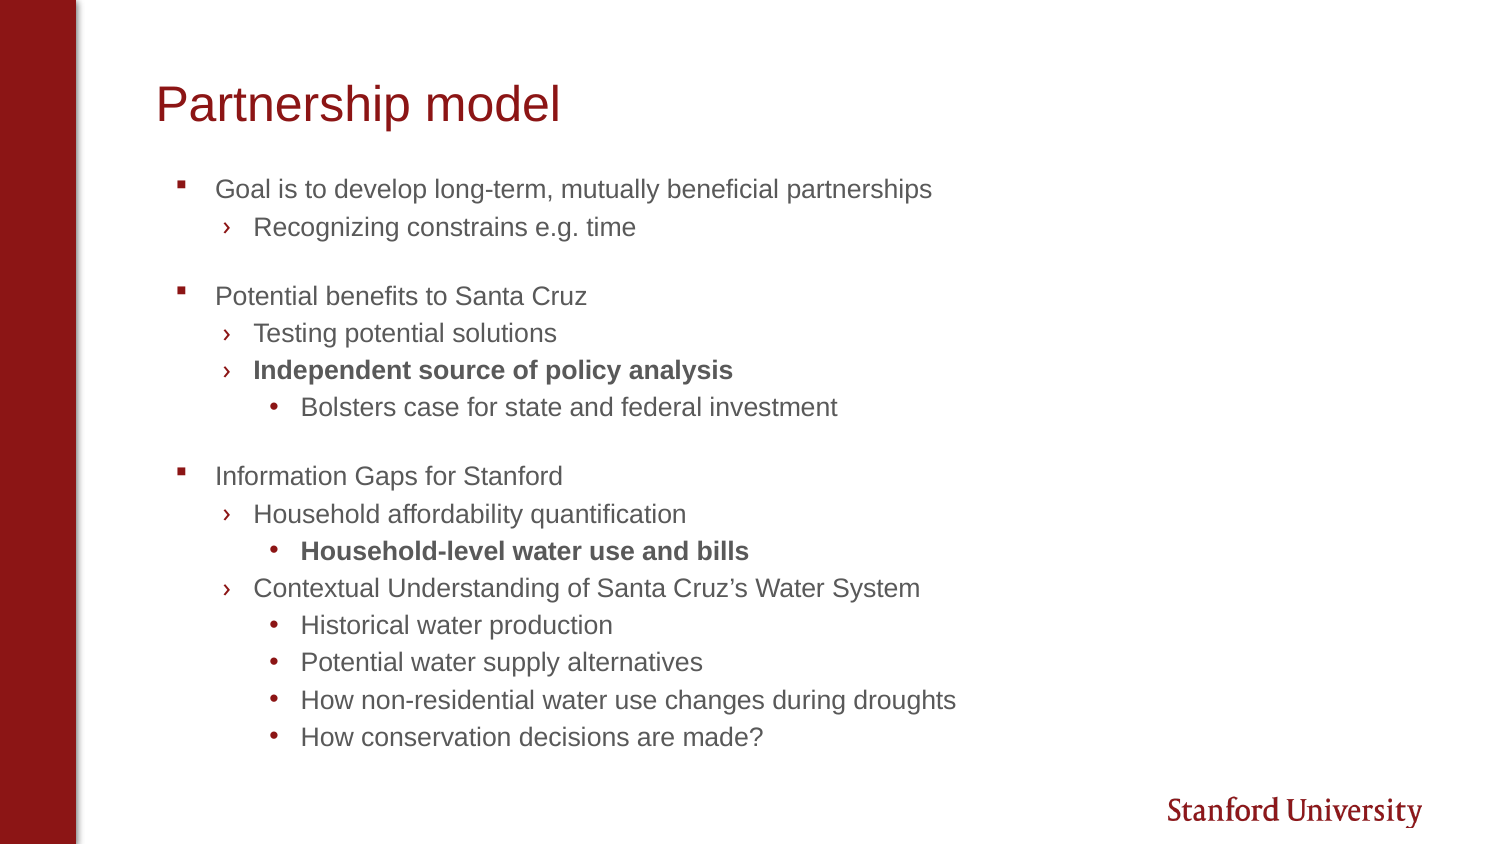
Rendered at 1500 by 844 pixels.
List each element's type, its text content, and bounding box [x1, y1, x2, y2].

list Goal is to develop long-term, mutually beneficial partnerships Recognizing constrains e.g. time Potential benefits to Santa Cruz Testing potential solutions Independent source of policy analysis Bolsters case for state and federal investment Information Gaps for Stanford Household affordability quantification Household-level water use and bills Contextual Understanding of Santa Cruz’s Water System Historical water production Potential water supply alternatives How non-residential water use changes during droughts How conservation decisions are made? [175, 164, 1420, 766]
title Partnership model [155, 58, 1420, 140]
